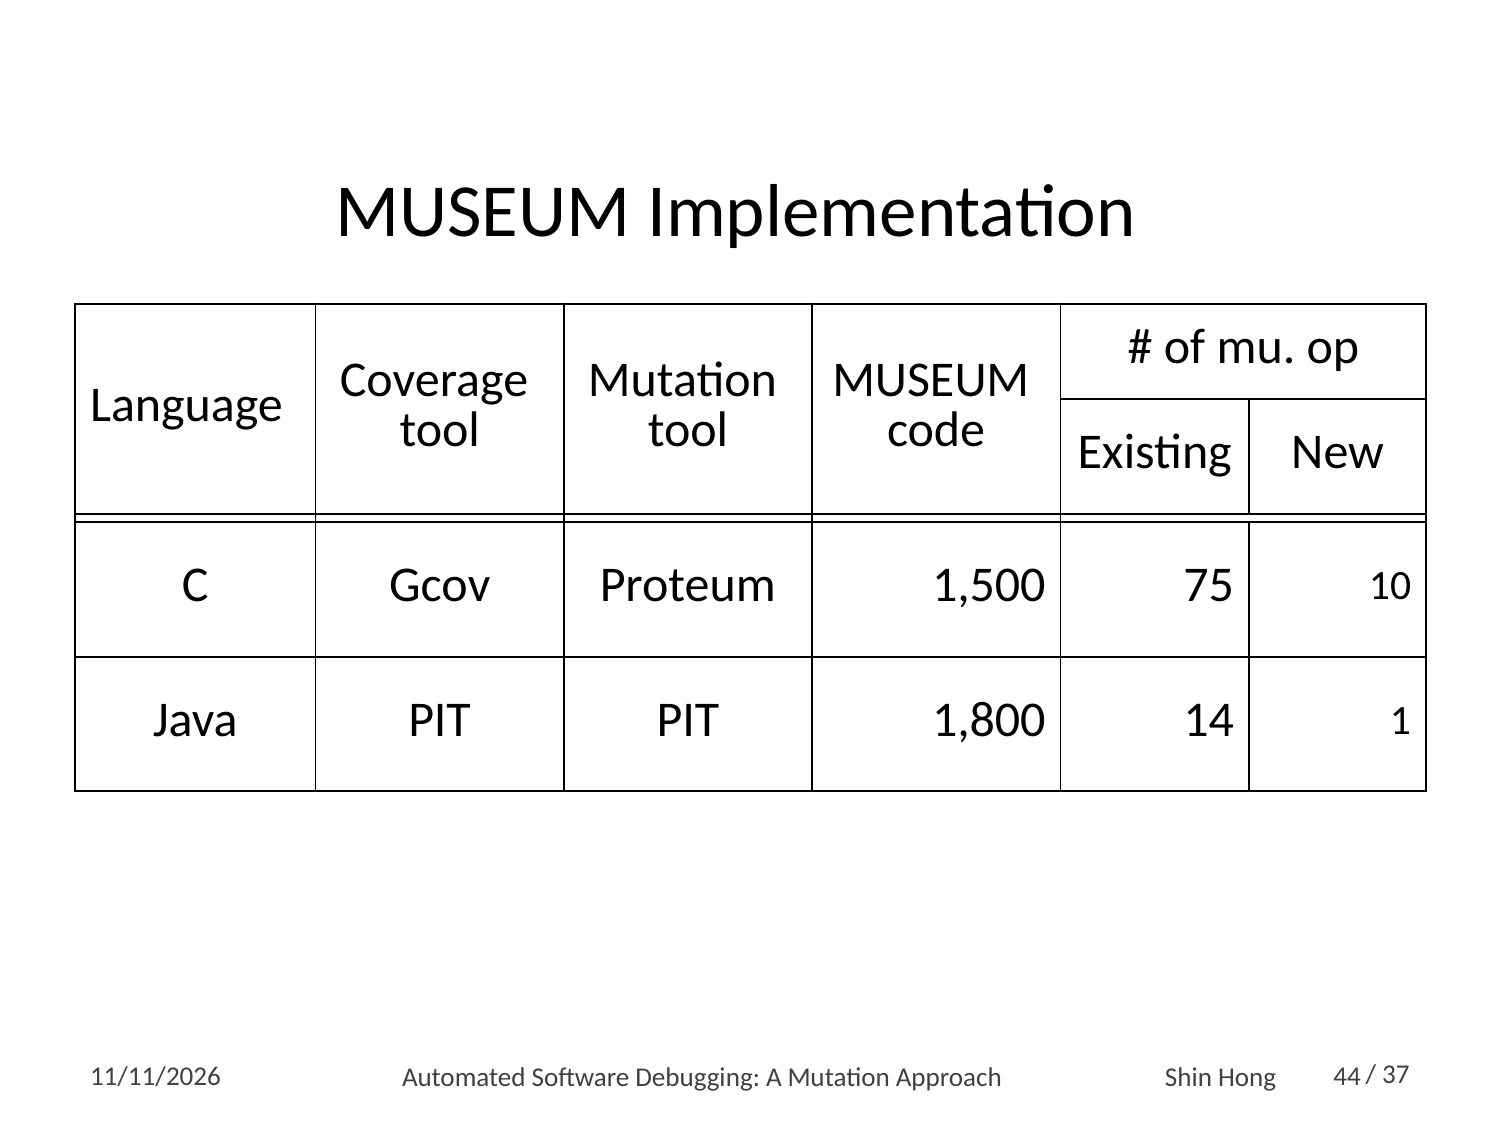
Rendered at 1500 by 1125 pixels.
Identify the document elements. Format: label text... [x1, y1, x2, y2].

table_cell C [76, 523, 315, 656]
table_header Language [76, 305, 315, 513]
table_cell PIT [316, 658, 563, 790]
table_cell 10 [1250, 523, 1425, 656]
table_cell 1 [1250, 658, 1425, 790]
table_cell [76, 515, 315, 521]
table_cell 1,800 [813, 658, 1060, 790]
table_header Mutation tool [565, 305, 811, 513]
table_cell [813, 515, 1060, 521]
footer Automated Software Debugging: A Mutation Approach [260, 1045, 1144, 1106]
table_header Coverage tool [316, 305, 563, 513]
table_header # of mu. op [1061, 305, 1425, 398]
table_cell 1,500 [813, 523, 1060, 656]
table_header MUSEUM code [813, 305, 1060, 513]
table_cell Existing [1061, 400, 1248, 513]
table_cell 14 [1061, 658, 1248, 790]
table_cell c [316, 515, 563, 521]
table_cell Java [76, 658, 315, 790]
slide_number 44 [1300, 1045, 1376, 1105]
table_cell PIT [565, 658, 811, 790]
table_cell New [1250, 400, 1425, 513]
title MUSEUM Implementation [75, 152, 1397, 273]
table_cell [1061, 515, 1425, 521]
table_cell Proteum [565, 523, 811, 656]
table_cell [565, 515, 811, 521]
table_cell 75 [1061, 523, 1248, 656]
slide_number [75, 1045, 249, 1105]
table_cell Gcov [316, 523, 563, 656]
